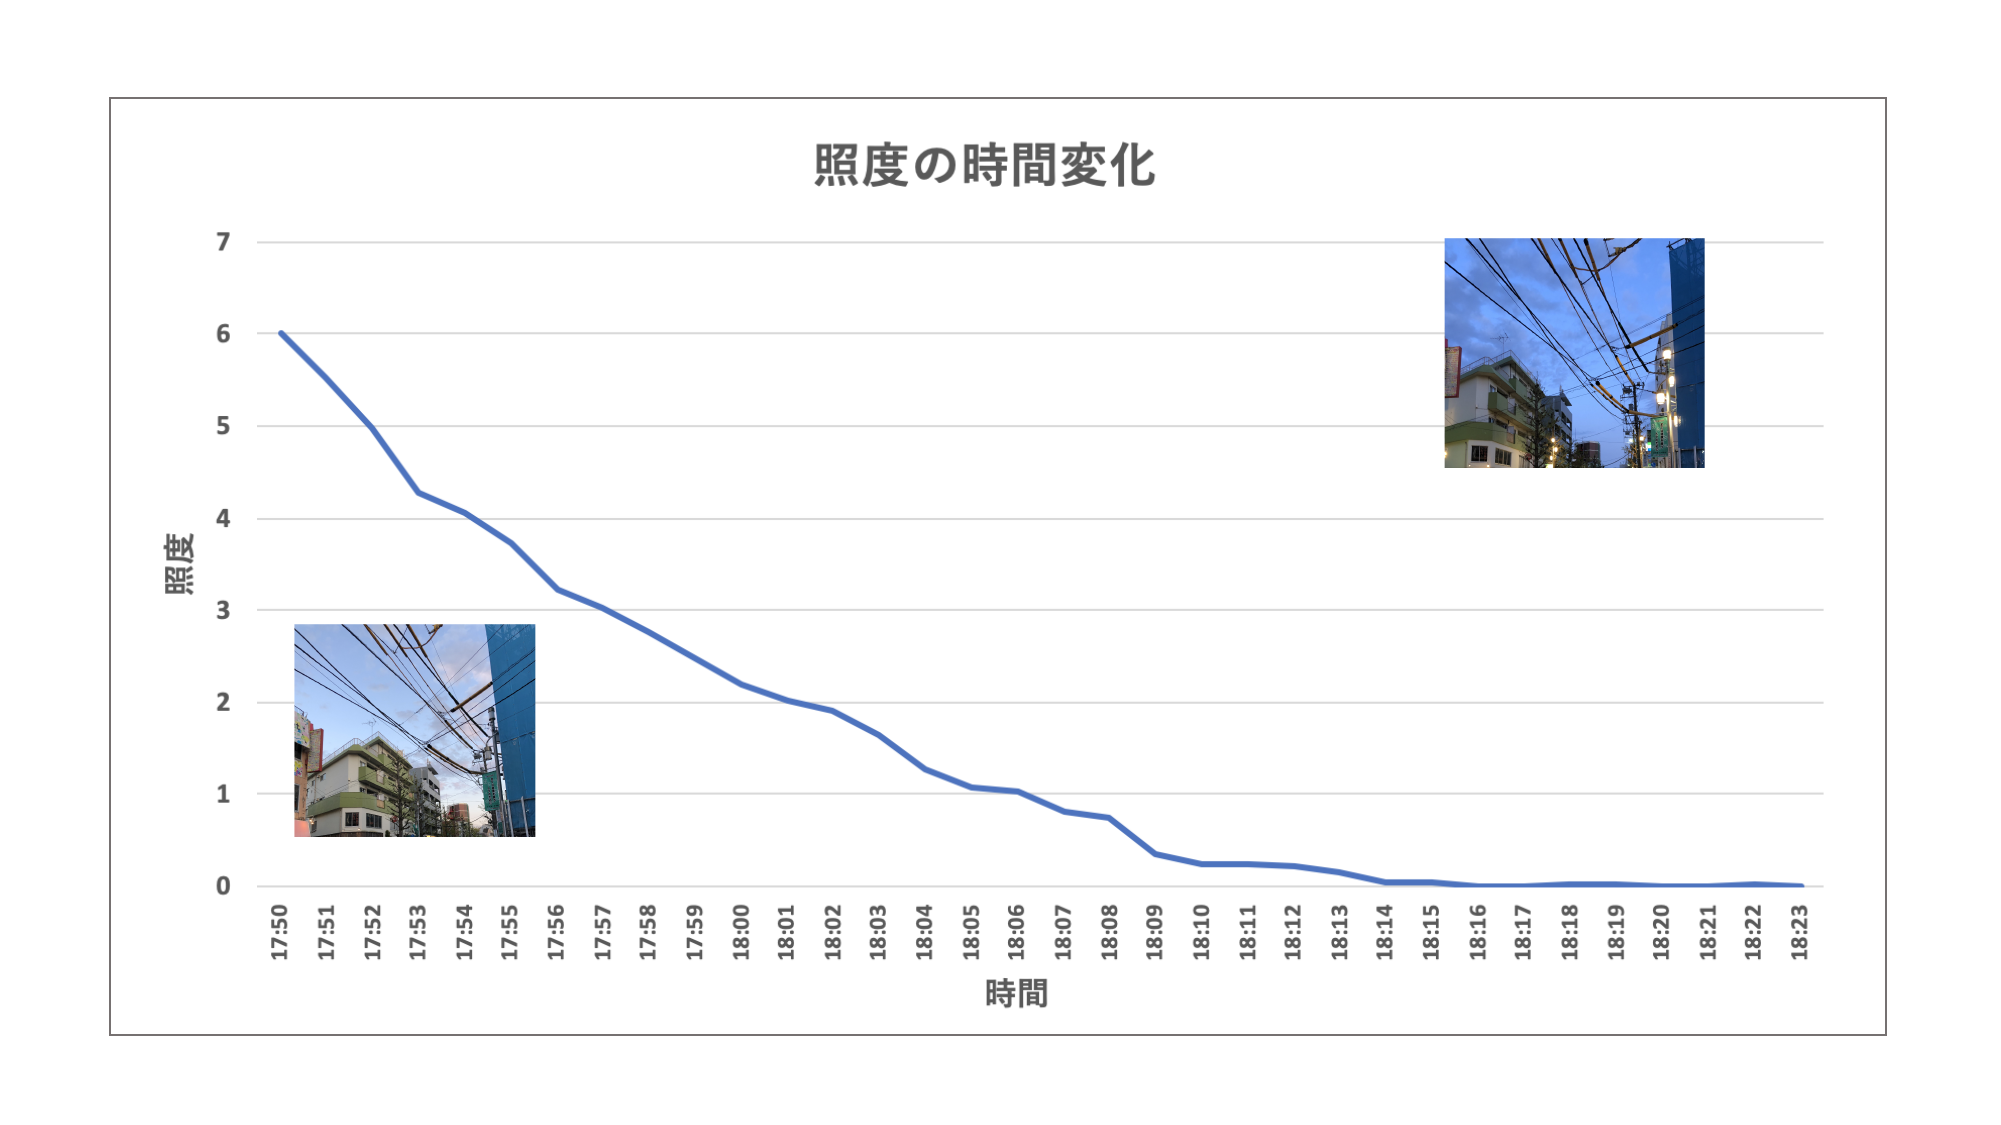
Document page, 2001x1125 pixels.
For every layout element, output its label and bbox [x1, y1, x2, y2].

picture [1460, 222, 1689, 484]
text_box [109, 97, 1886, 1036]
picture [308, 610, 521, 852]
